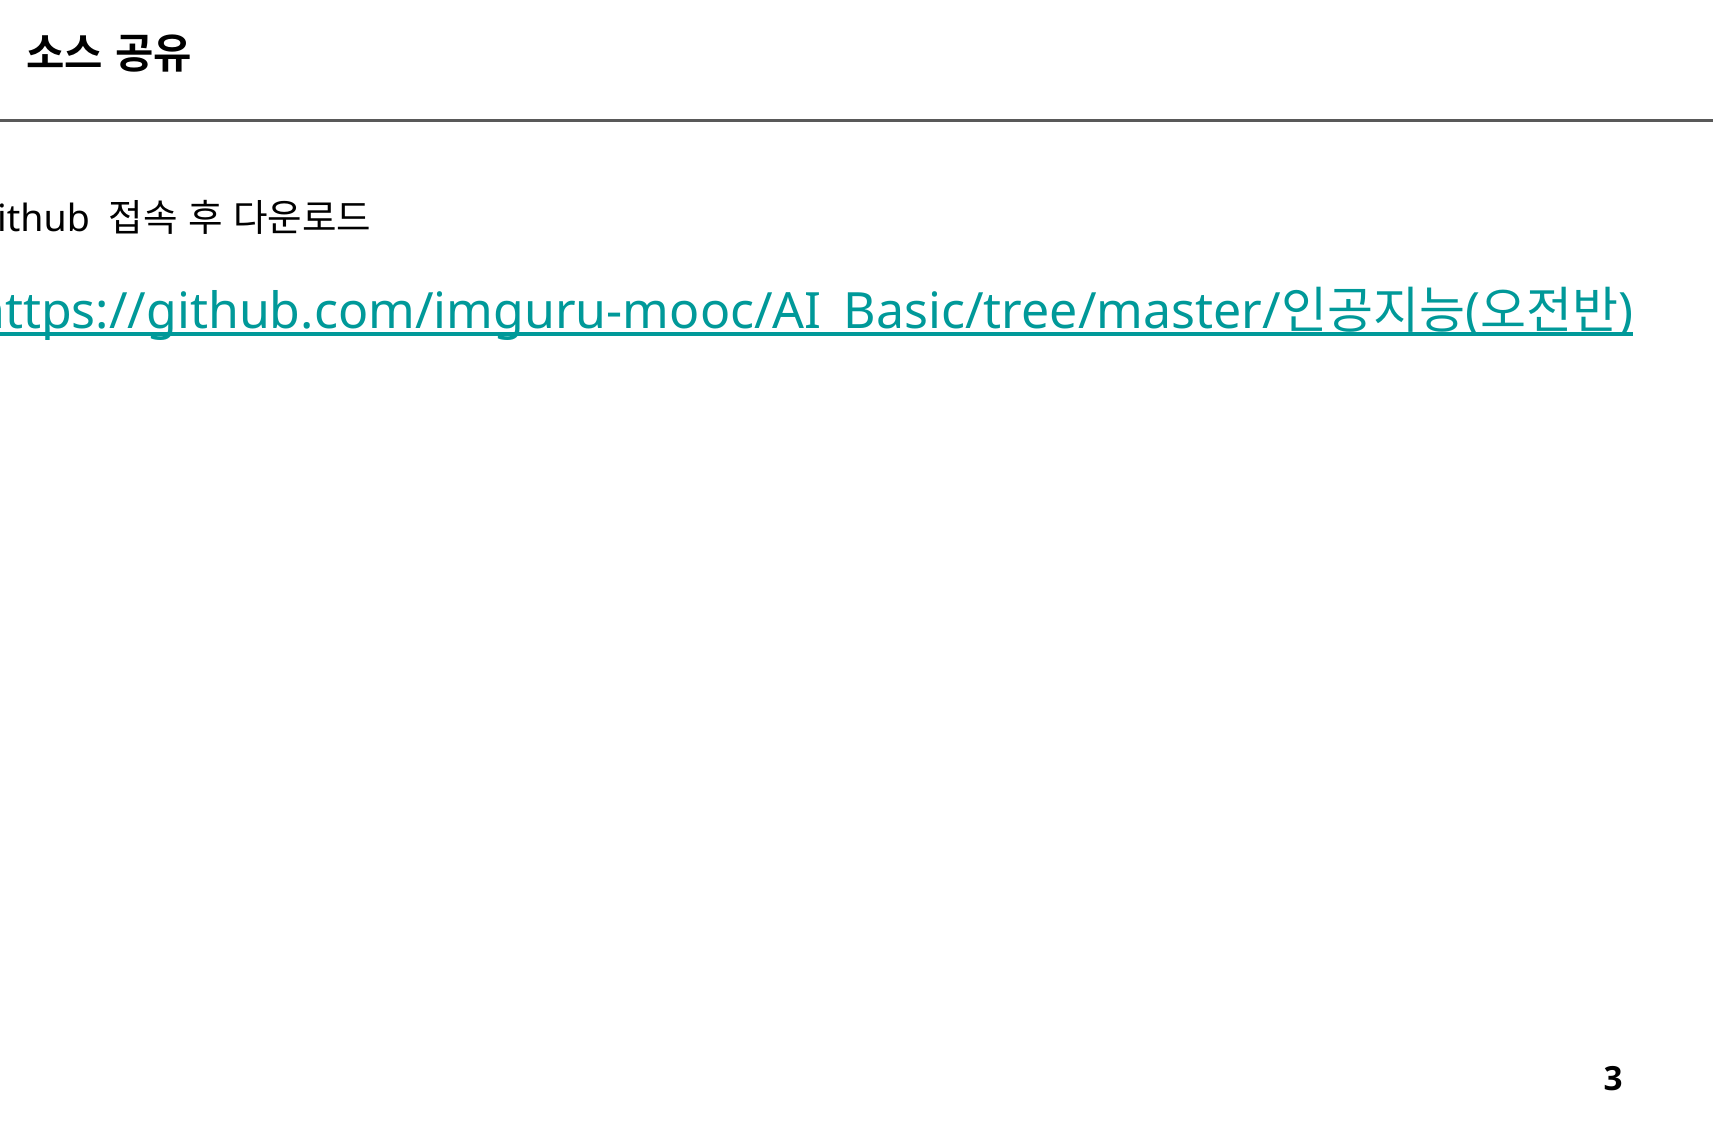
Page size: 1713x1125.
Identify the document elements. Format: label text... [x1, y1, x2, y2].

text_box 소스 공유 [11, 13, 778, 80]
text_box github 접속 후 다운로드 https://github.com/imguru-mooc/AI_Basic/tree/master/인공지능(오전반) [0, 186, 1648, 359]
